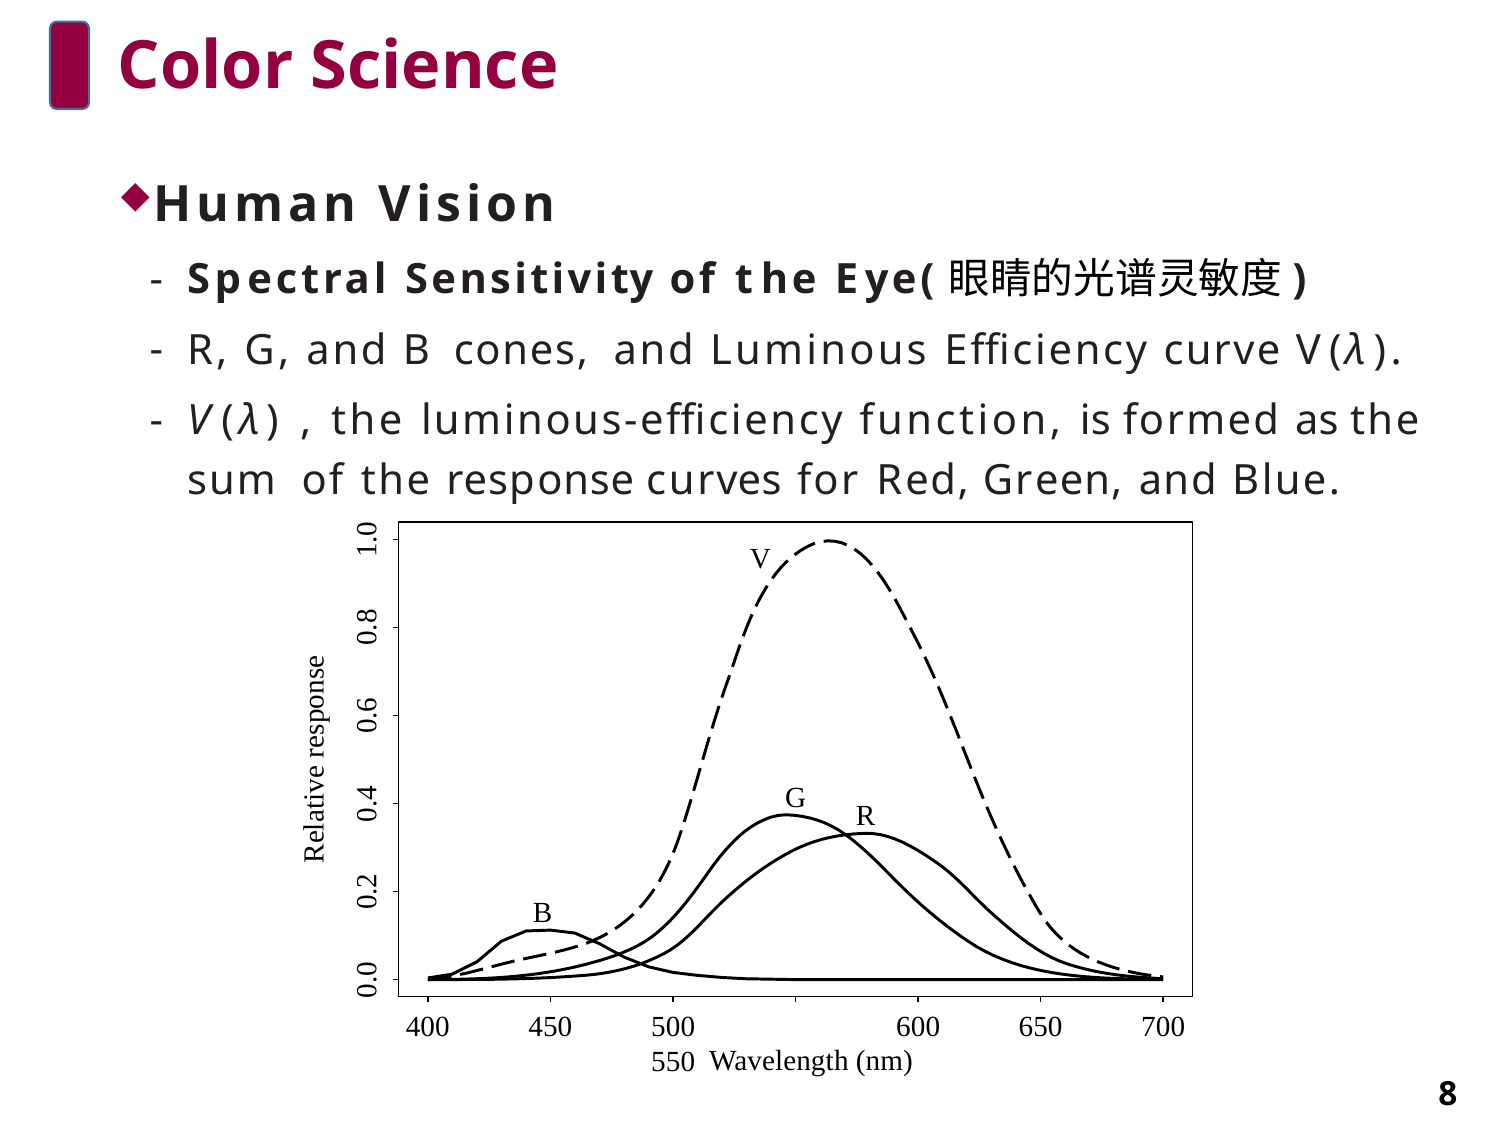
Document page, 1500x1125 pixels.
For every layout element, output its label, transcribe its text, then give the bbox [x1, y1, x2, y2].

text_box 0.2 [347, 871, 385, 912]
text_box V [747, 539, 773, 577]
text_box 700 [1138, 1006, 1188, 1044]
text_box 1.0 [347, 519, 385, 560]
title Color Science [103, 23, 1397, 111]
text_box [594, 540, 1164, 977]
text_box [847, 834, 1164, 979]
text_box 450 [526, 1006, 575, 1044]
text_box 650 [1016, 1006, 1065, 1044]
text_box R [853, 796, 878, 834]
text_box [398, 521, 1193, 997]
text_box 0.6 [347, 695, 385, 736]
text_box [427, 930, 1164, 980]
list Human Vision Spectral Sensitivity of the Eye(眼睛的光谱灵敏度) R, G, and B cones, and Luminous Efficiency curve V(λ). V (λ) , the luminous-efficiency function, is formed as the sum of the response curves for Red, Green, and Blue. [103, 164, 1438, 1079]
text_box Relative response [294, 653, 332, 866]
text_box 0.8 [347, 607, 385, 648]
text_box B [530, 893, 555, 931]
text_box 0.0 [347, 959, 385, 1001]
text_box 600 [893, 1006, 943, 1044]
text_box G [782, 778, 809, 816]
text_box Wavelength (nm) [707, 1041, 918, 1079]
slide_number 8 [1384, 1065, 1500, 1125]
text_box 0.4 [347, 783, 385, 824]
text_box 400 [403, 1006, 453, 1044]
text_box 500 550 [648, 1006, 820, 1044]
text_box [619, 815, 1133, 979]
